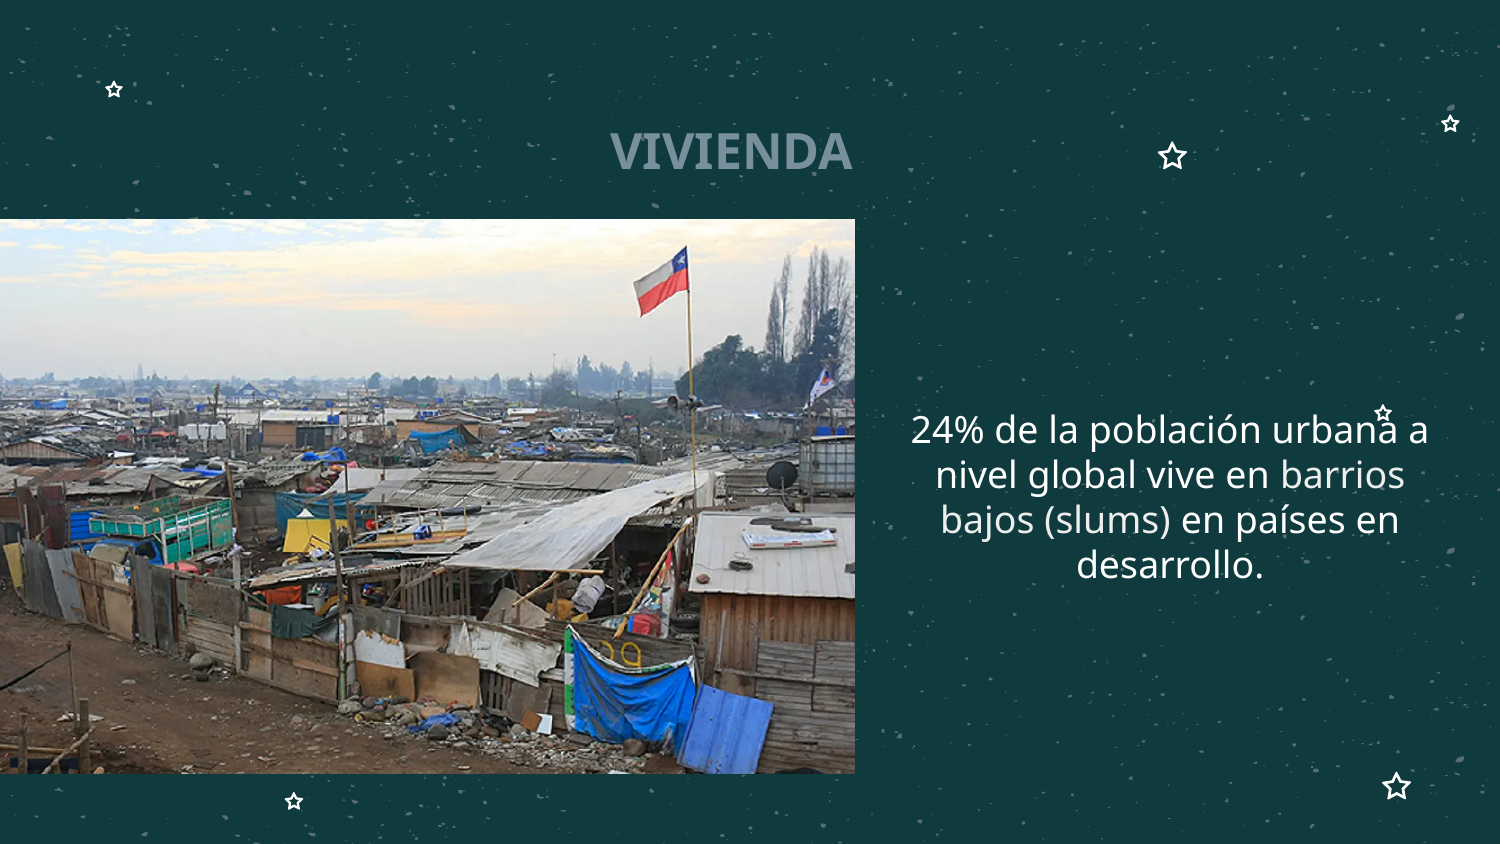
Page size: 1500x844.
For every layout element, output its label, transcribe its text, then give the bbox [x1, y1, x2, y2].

text_box 24% de la población urbana a nivel global vive en barrios bajos (slums) en países en desarrollo. [890, 235, 1451, 757]
picture [0, 0, 1500, 844]
title VIVIENDA [156, 42, 1307, 258]
